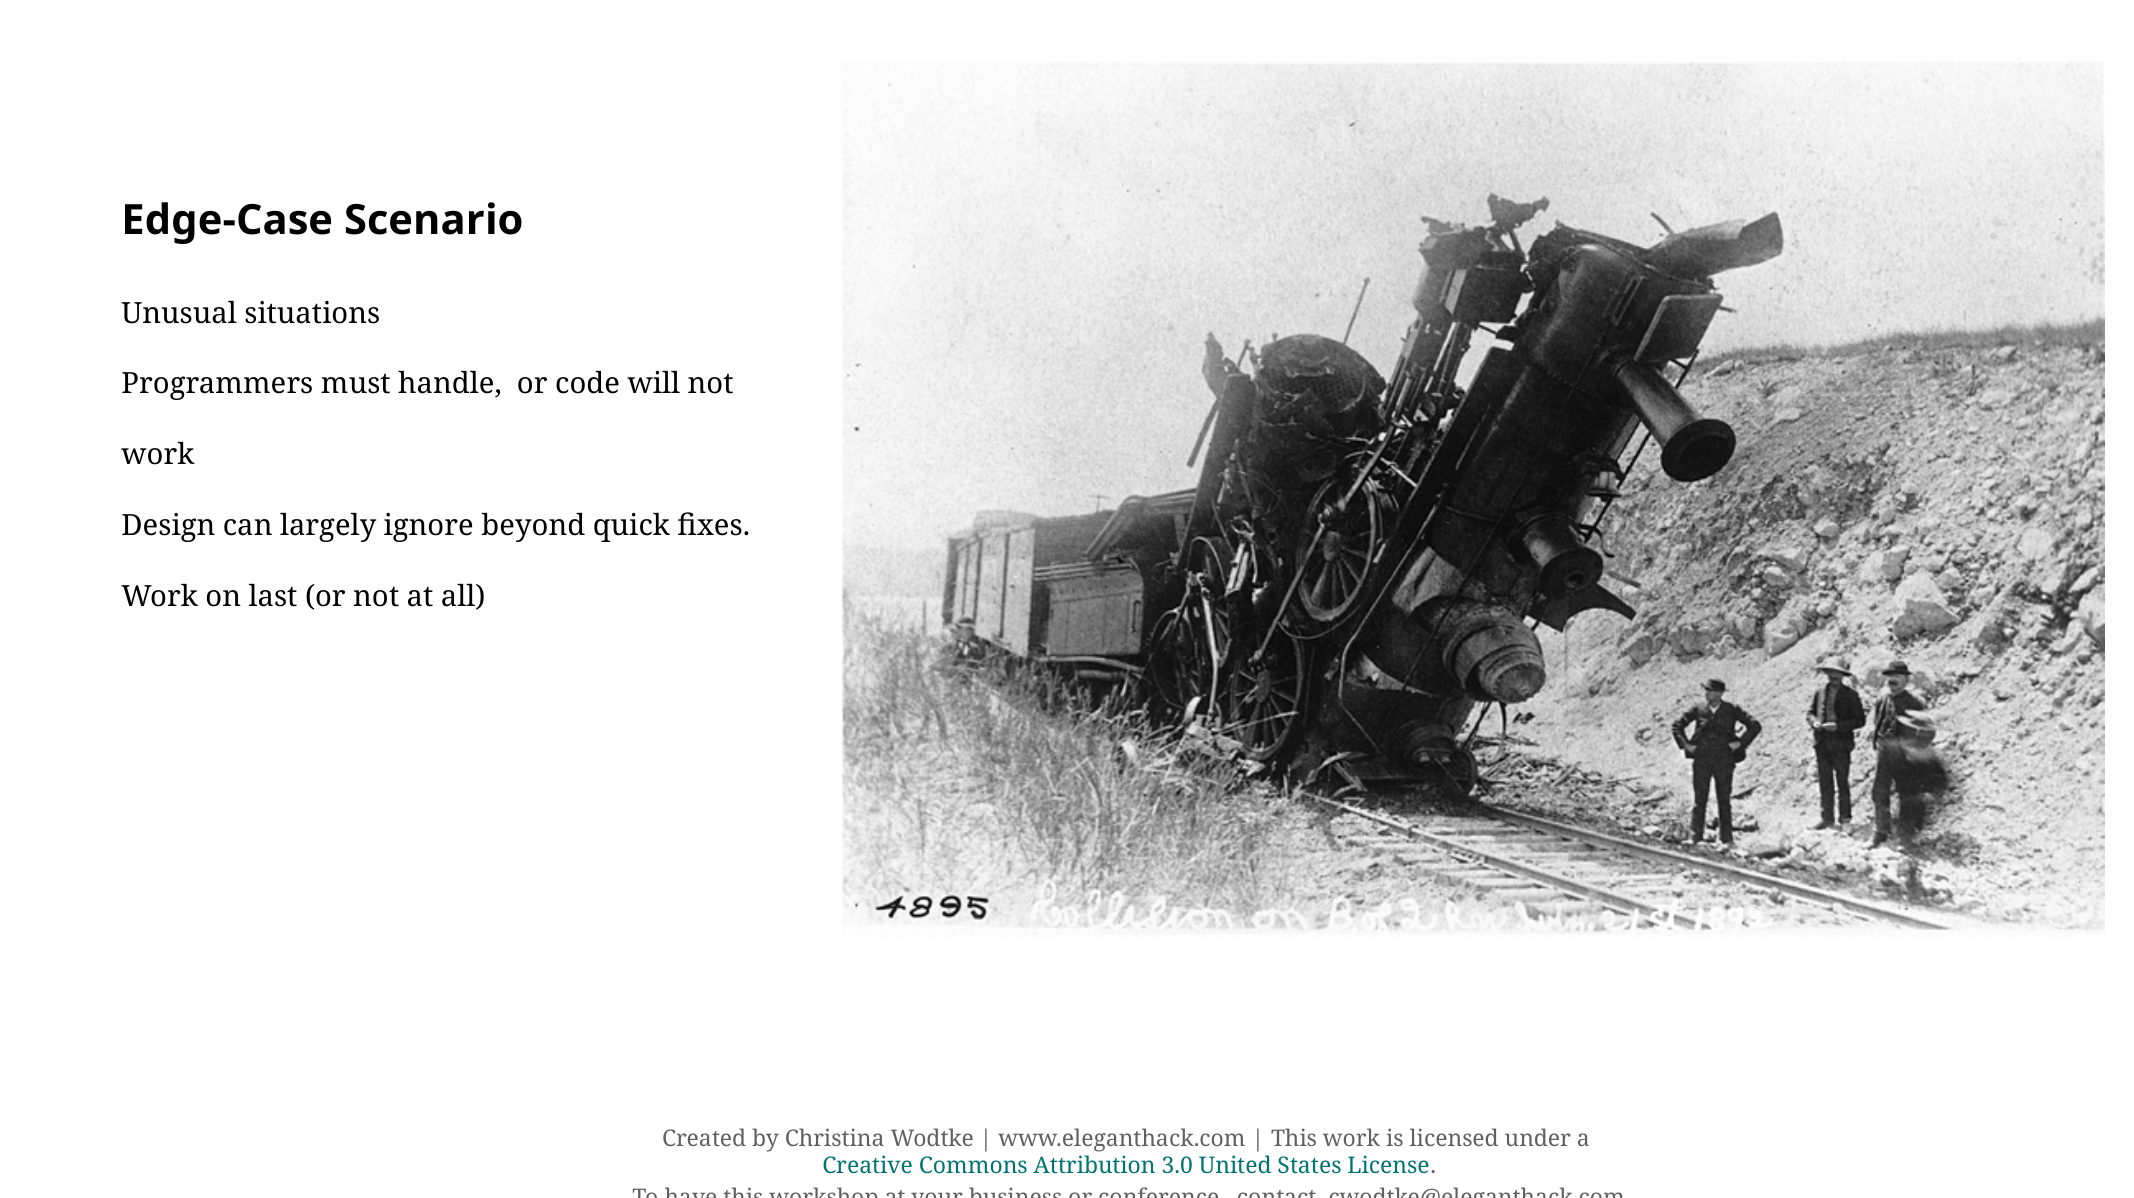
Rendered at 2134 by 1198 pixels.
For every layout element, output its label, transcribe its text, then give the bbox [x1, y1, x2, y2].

picture [841, 61, 2105, 938]
list Unusual situations Programmers must handle, or code will not work Design can largely ignore beyond quick fixes. Work on last (or not at all) [106, 250, 809, 1071]
title Edge-Case Scenario [106, 47, 809, 250]
